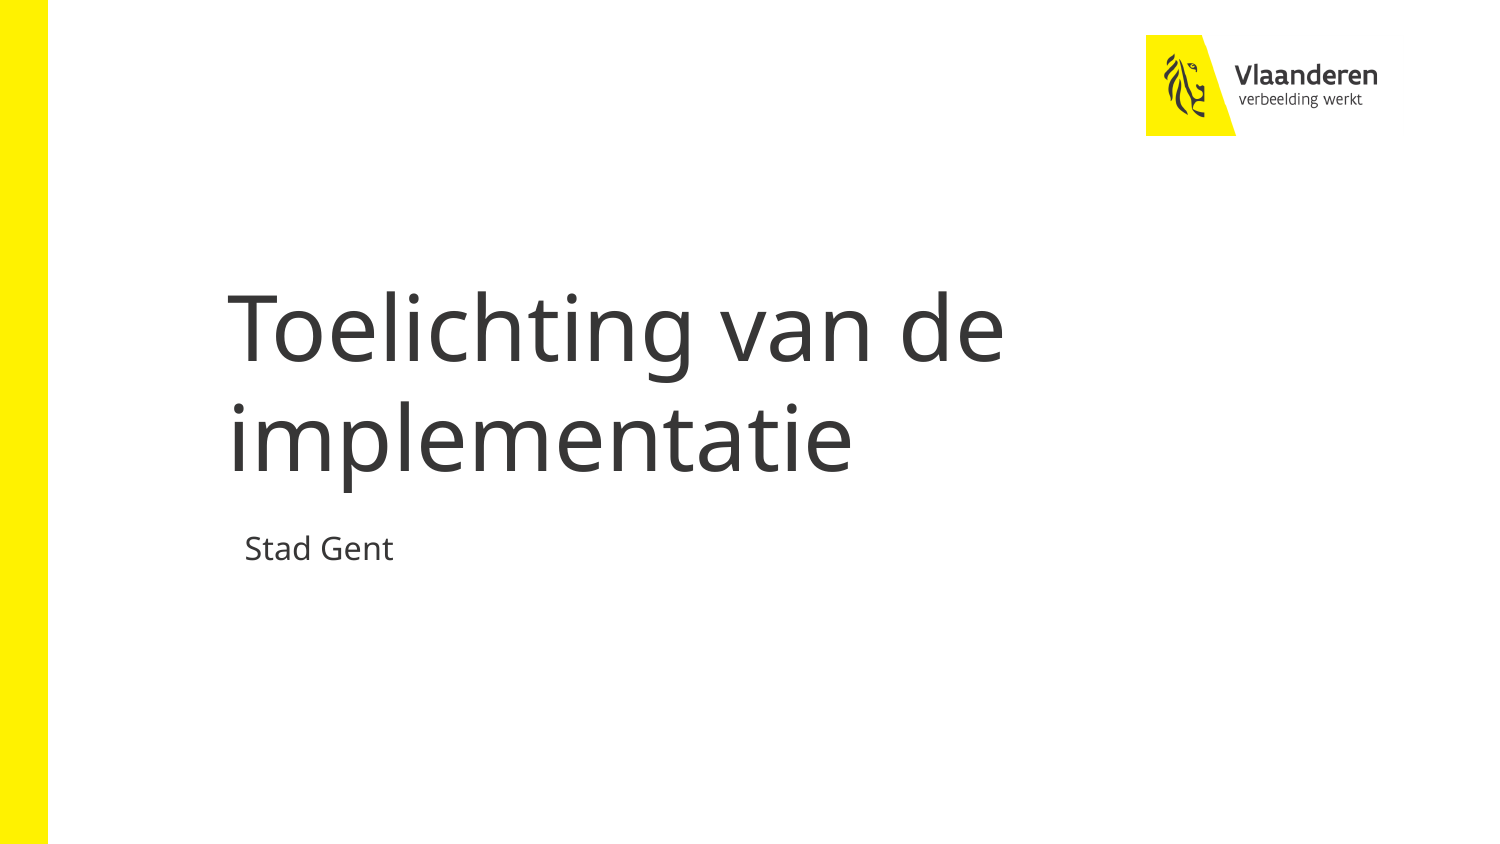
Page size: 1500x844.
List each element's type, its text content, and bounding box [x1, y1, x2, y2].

subtitle Stad Gent [212, 509, 1430, 713]
title Toelichting van de implementatie [212, 248, 1430, 505]
picture [1146, 35, 1404, 136]
